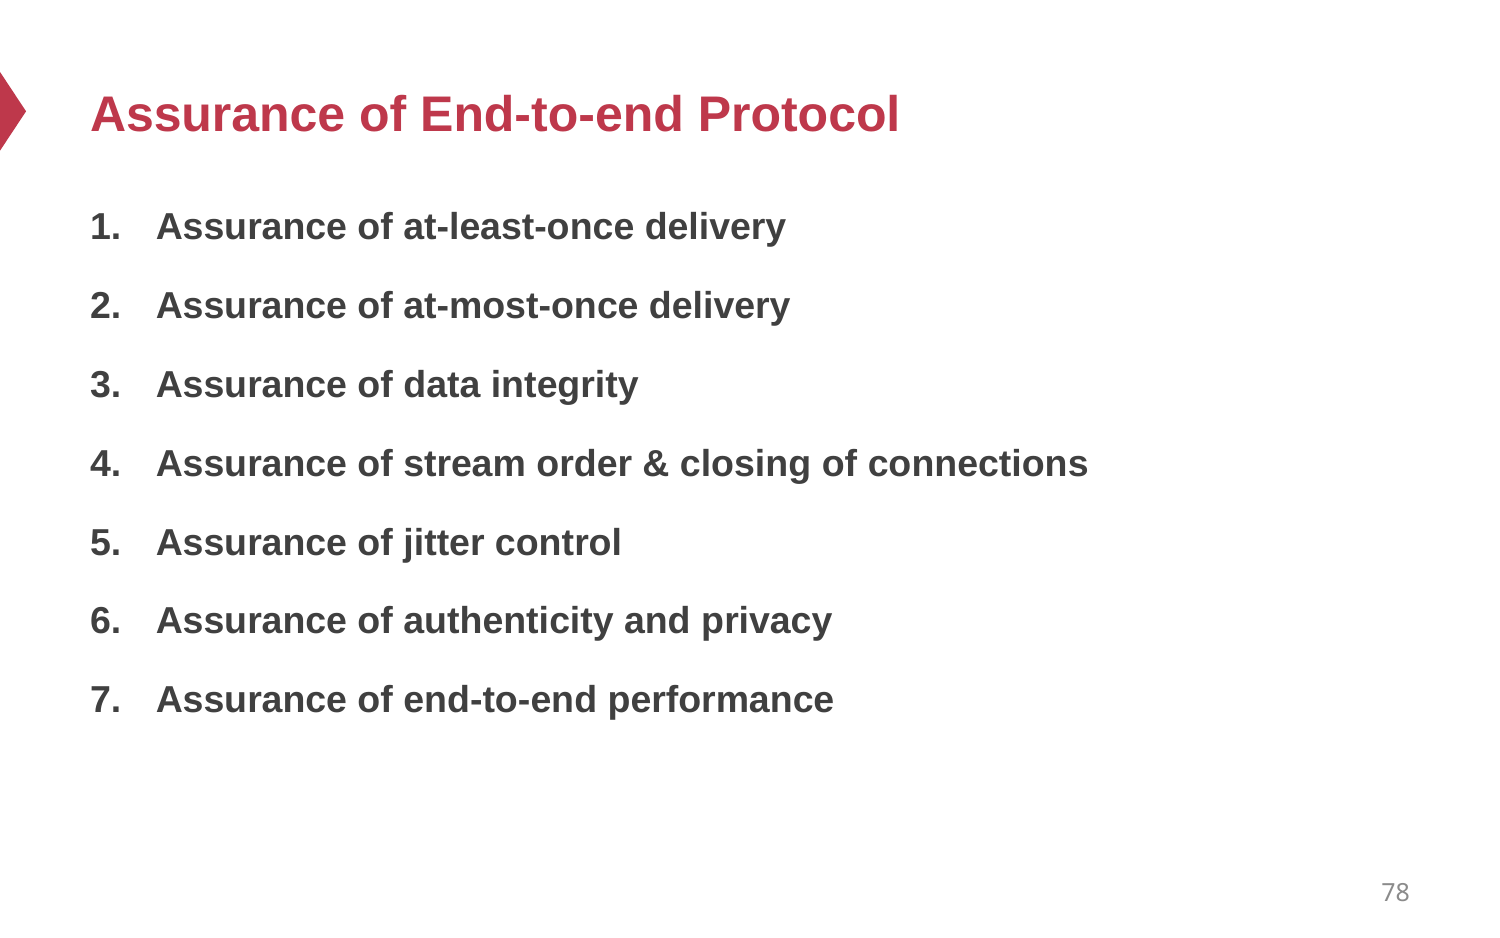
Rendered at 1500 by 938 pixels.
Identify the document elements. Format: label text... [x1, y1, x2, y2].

list Assurance of at-least-once delivery Assurance of at-most-once delivery Assurance of data integrity Assurance of stream order & closing of connections Assurance of jitter control Assurance of authenticity and privacy Assurance of end-to-end performance [75, 185, 1425, 883]
slide_number 78 [1074, 868, 1425, 919]
title Assurance of End-to-end Protocol [75, 37, 1425, 185]
